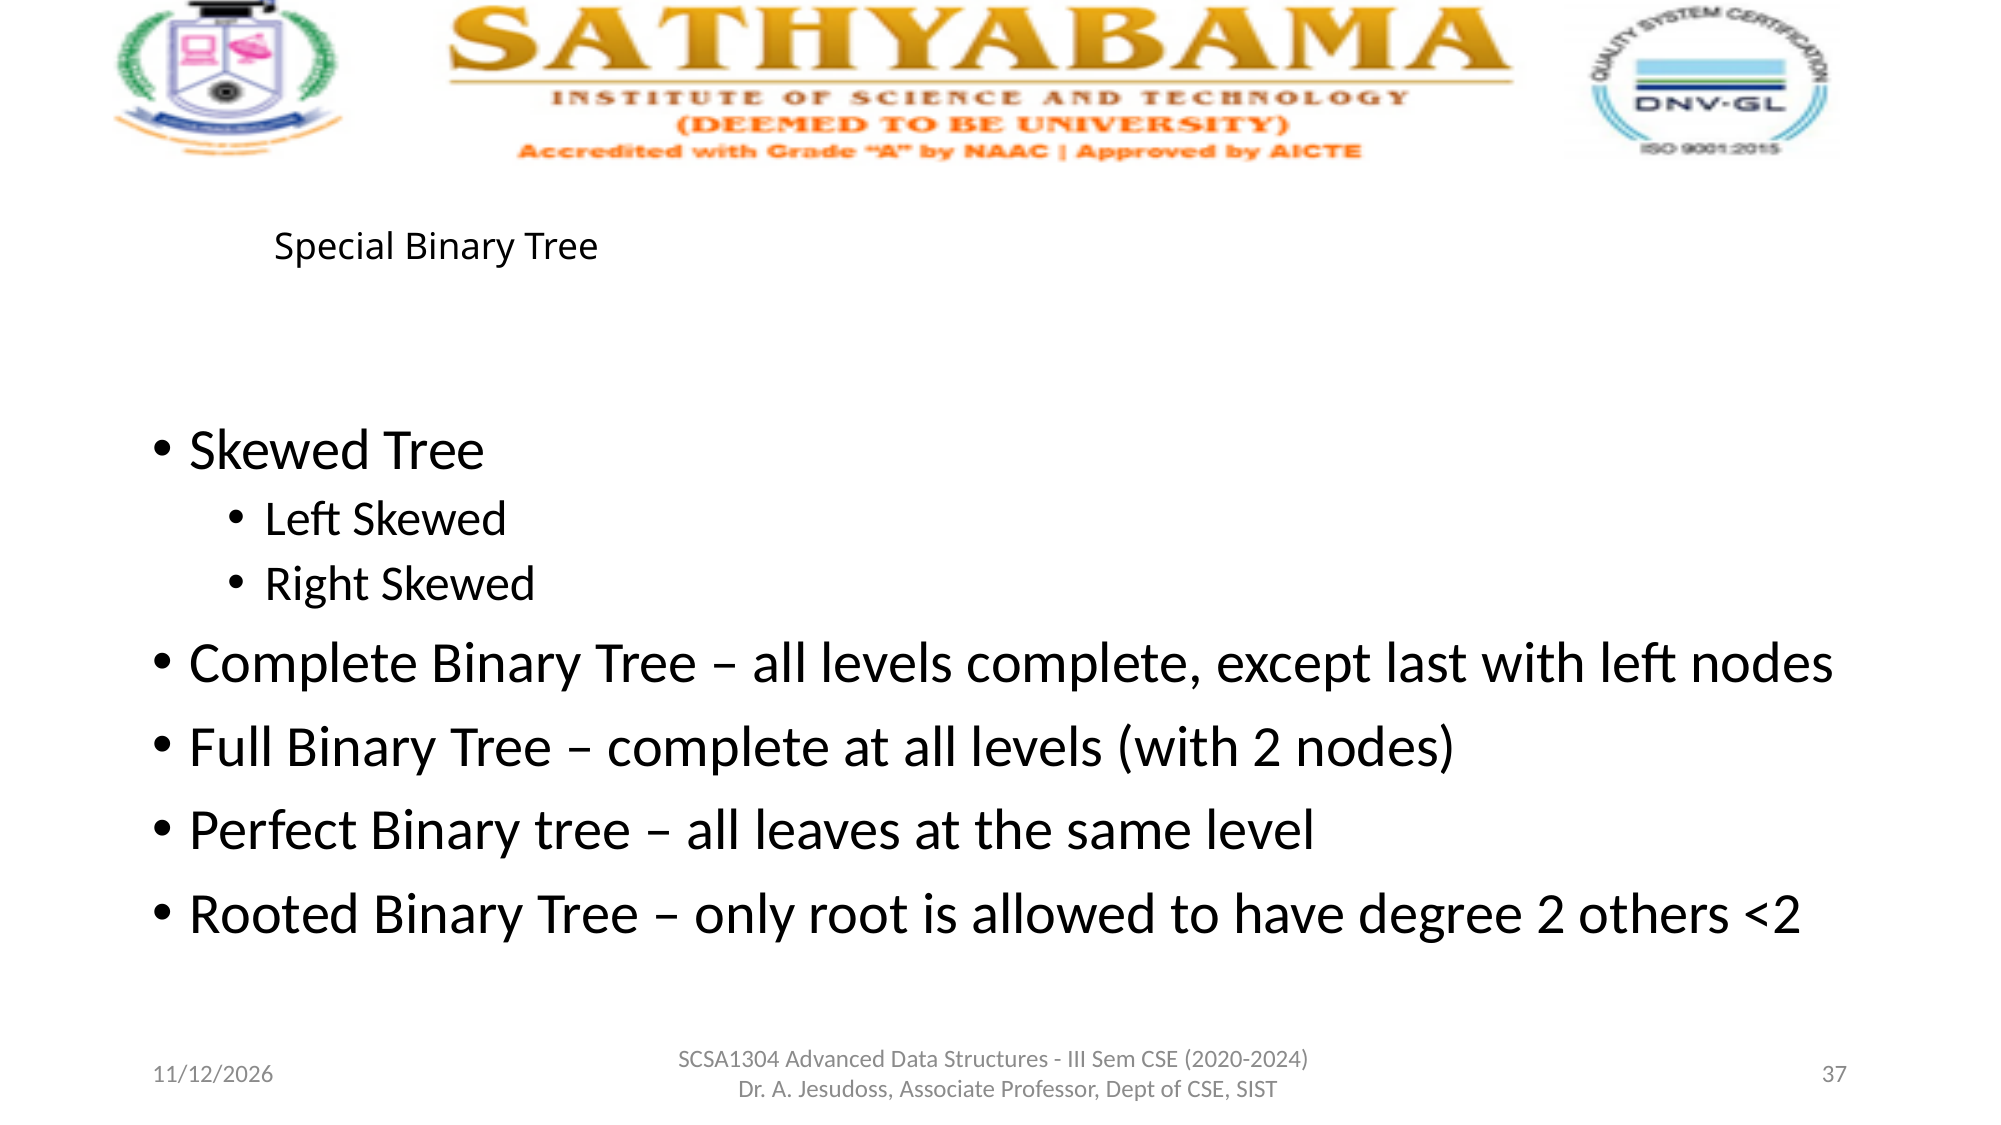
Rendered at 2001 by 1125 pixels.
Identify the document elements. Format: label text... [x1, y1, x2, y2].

slide_number 37 [1412, 1042, 1863, 1103]
footer SCSA1304 Advanced Data Structures - III Sem CSE (2020-2024) Dr. A. Jesudoss, Associate Professor, Dept of CSE, SIST [662, 1042, 1338, 1103]
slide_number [137, 1042, 588, 1103]
list Skewed Tree Left Skewed Right Skewed Complete Binary Tree – all levels complete, except last with left nodes Full Binary Tree – complete at all levels (with 2 nodes) Perfect Binary tree – all leaves at the same level Rooted Binary Tree – only root is allowed to have degree 2 others <2 [137, 236, 1863, 1014]
title Special Binary Tree [258, 211, 1863, 236]
picture [0, 0, 2000, 211]
